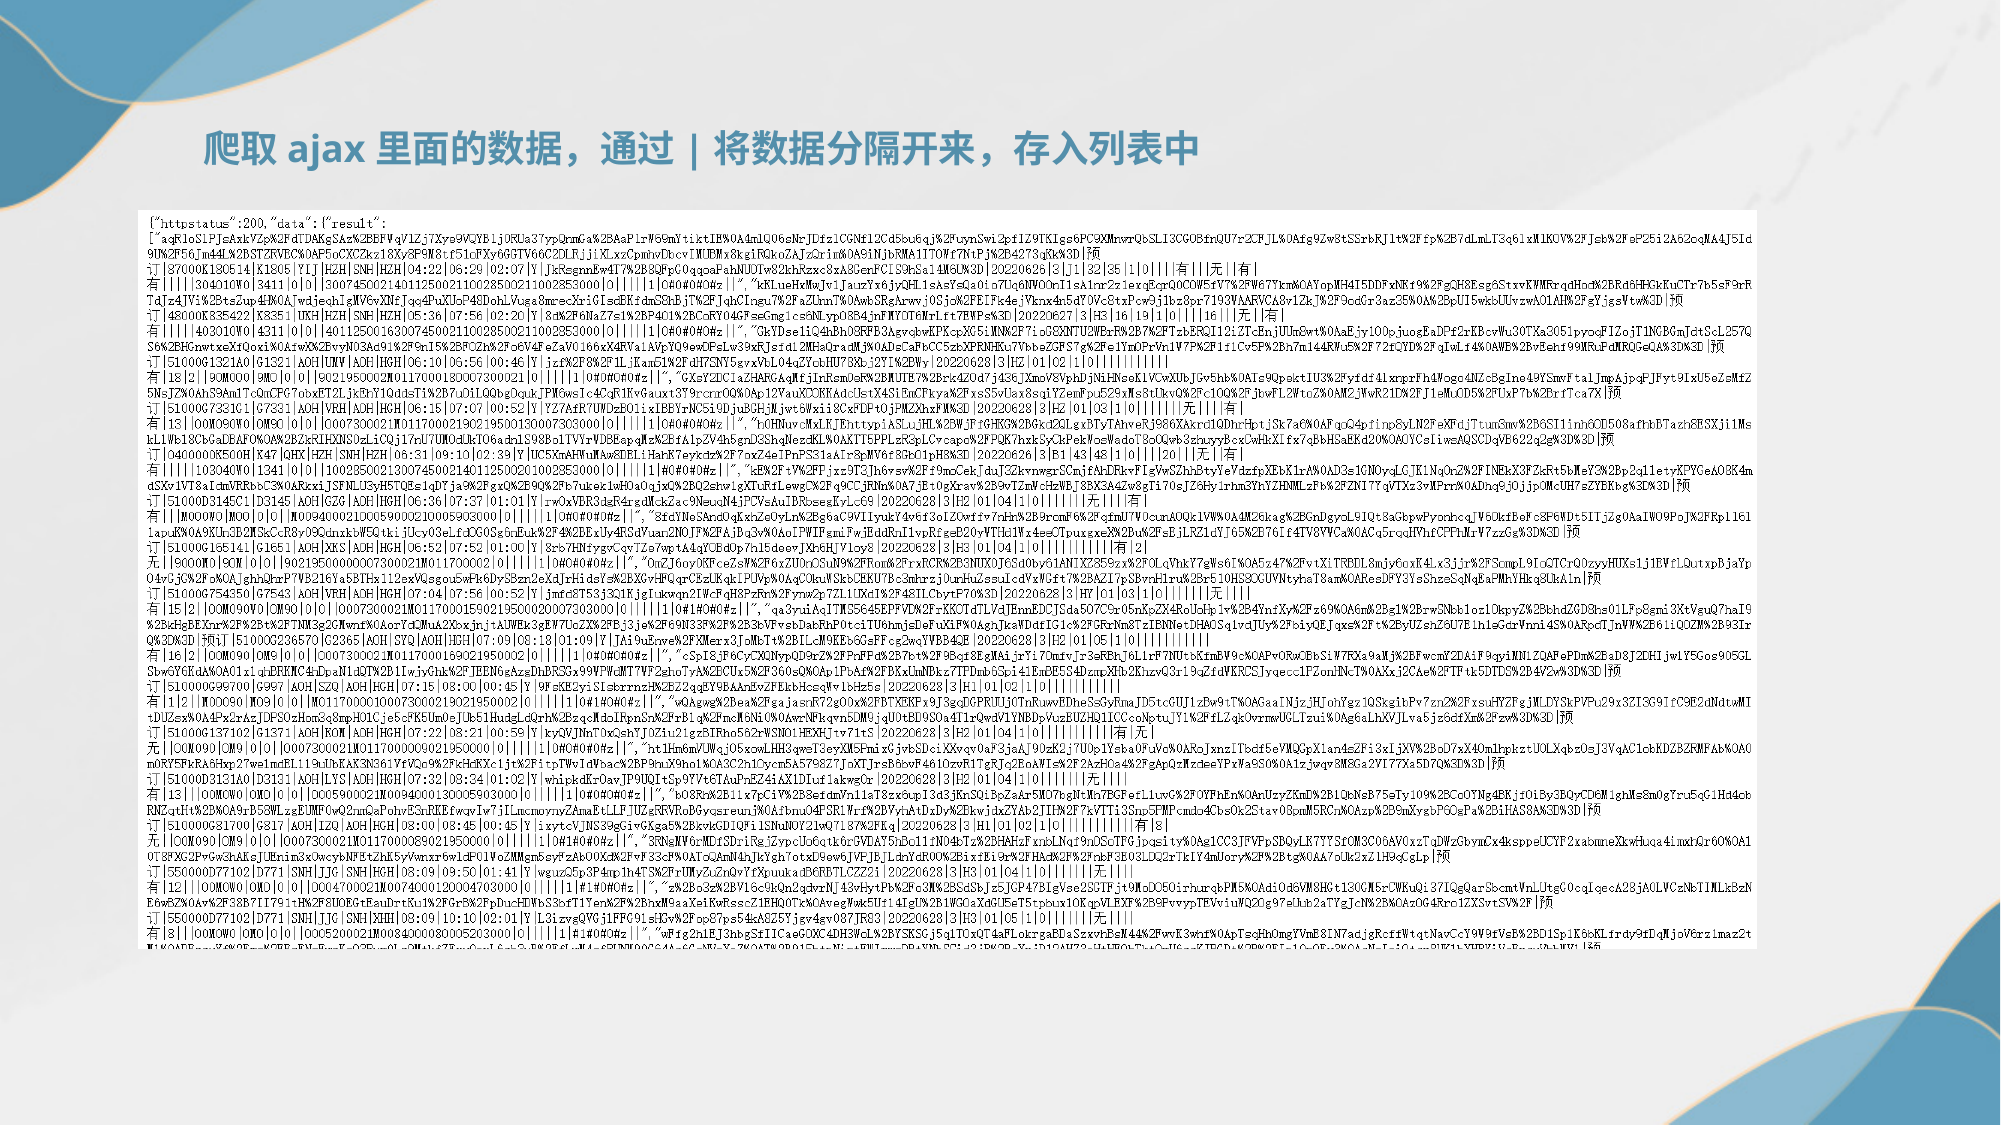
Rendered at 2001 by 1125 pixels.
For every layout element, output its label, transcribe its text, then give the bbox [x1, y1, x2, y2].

text_box 爬取ajax里面的数据，通过|将数据分隔开来，存入列表中 [185, 116, 1384, 179]
picture [0, 0, 2001, 1125]
